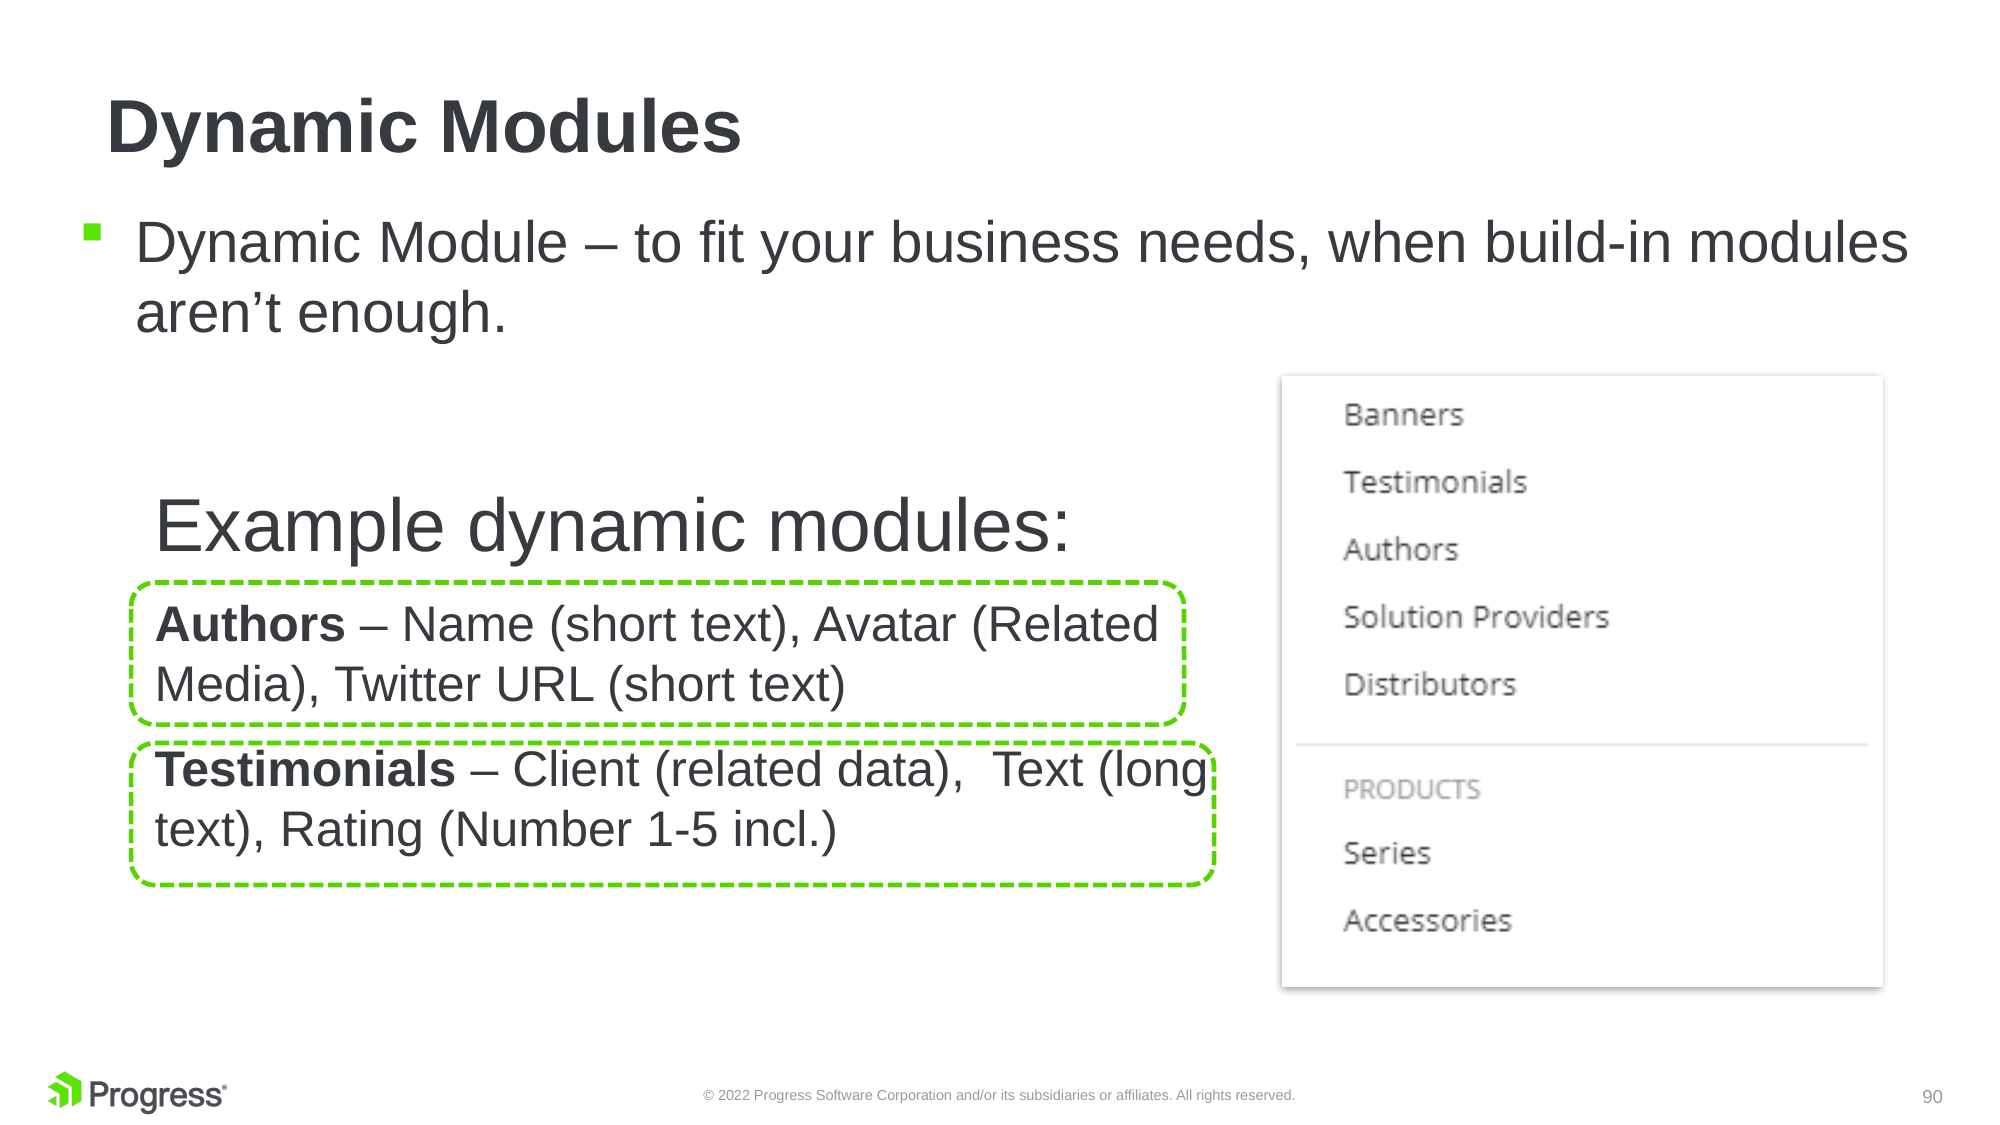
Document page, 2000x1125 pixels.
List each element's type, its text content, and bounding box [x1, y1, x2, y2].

title Dynamic Modules [91, 80, 1888, 177]
text_box [131, 582, 1185, 725]
text_box [131, 742, 1215, 886]
text_box Example dynamic modules: Authors – Name (short text), Avatar (Related Media), Twitter URL (short text) Testimonials – Client (related data), Text (long text), Rating (Number 1-5 incl.) [139, 468, 1324, 1017]
picture [1295, 390, 1869, 973]
list Dynamic Module – to fit your business needs, when build-in modules aren’t enough. [63, 196, 1964, 414]
